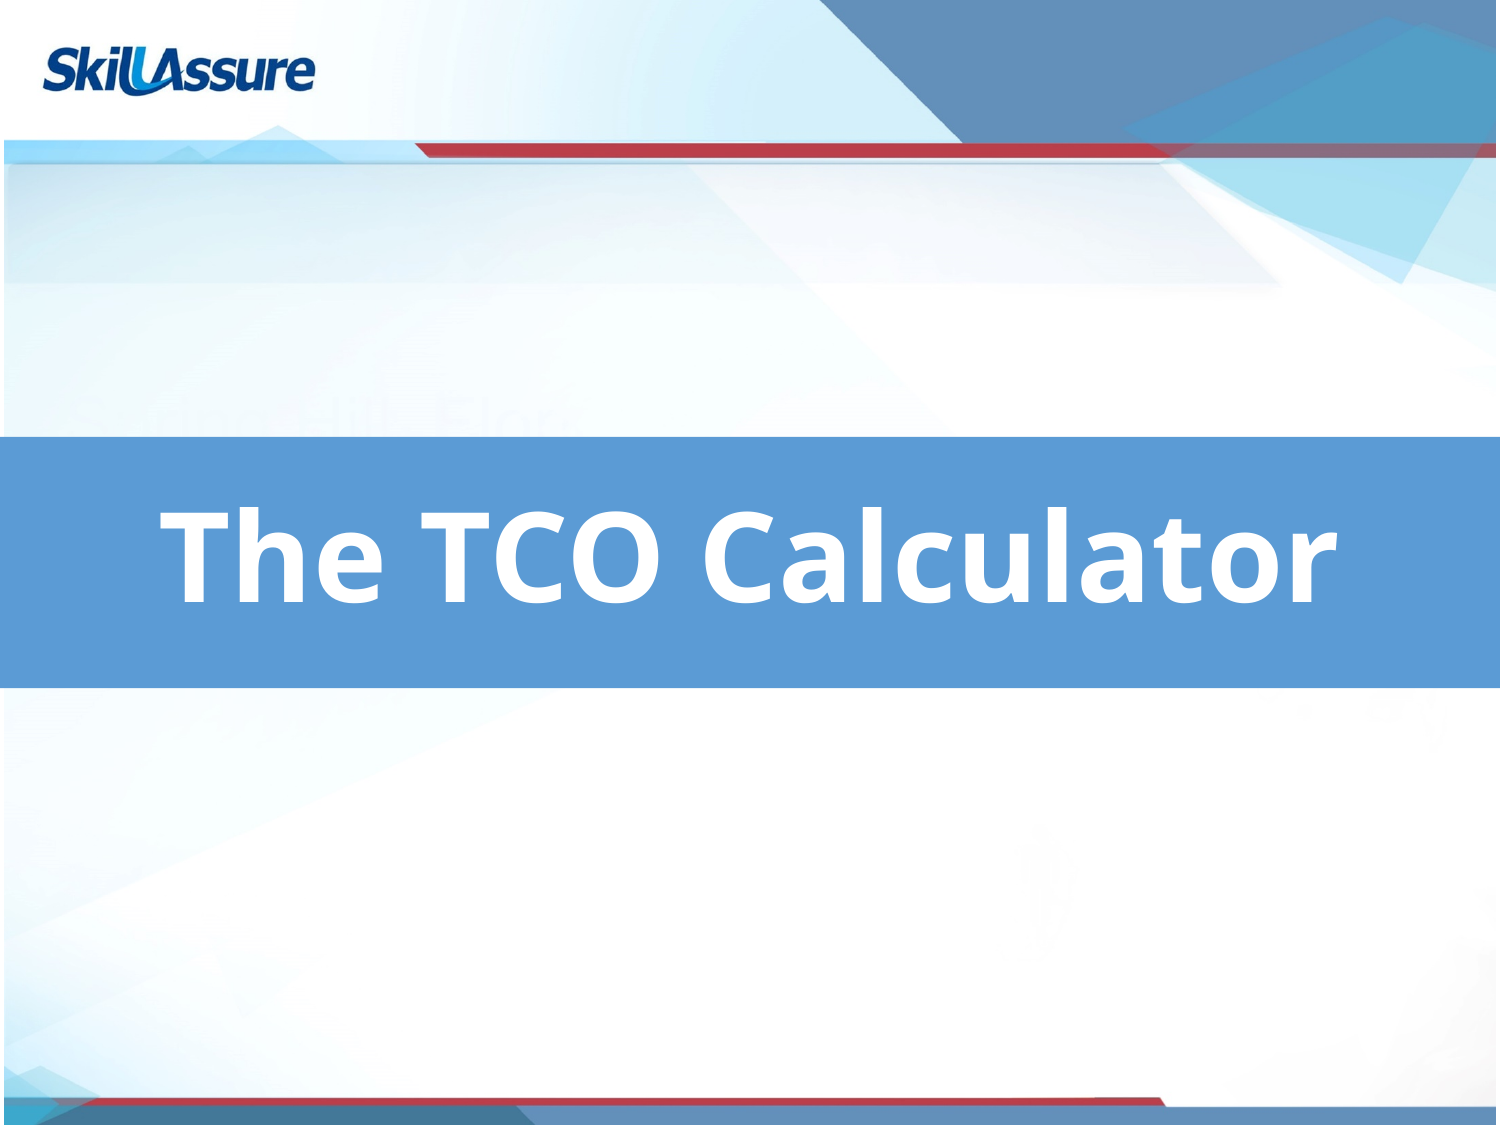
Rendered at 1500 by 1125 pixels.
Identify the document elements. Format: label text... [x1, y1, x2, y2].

picture [4, 689, 1496, 1125]
picture [4, 0, 1496, 436]
title The TCO Calculator [0, 436, 1500, 689]
